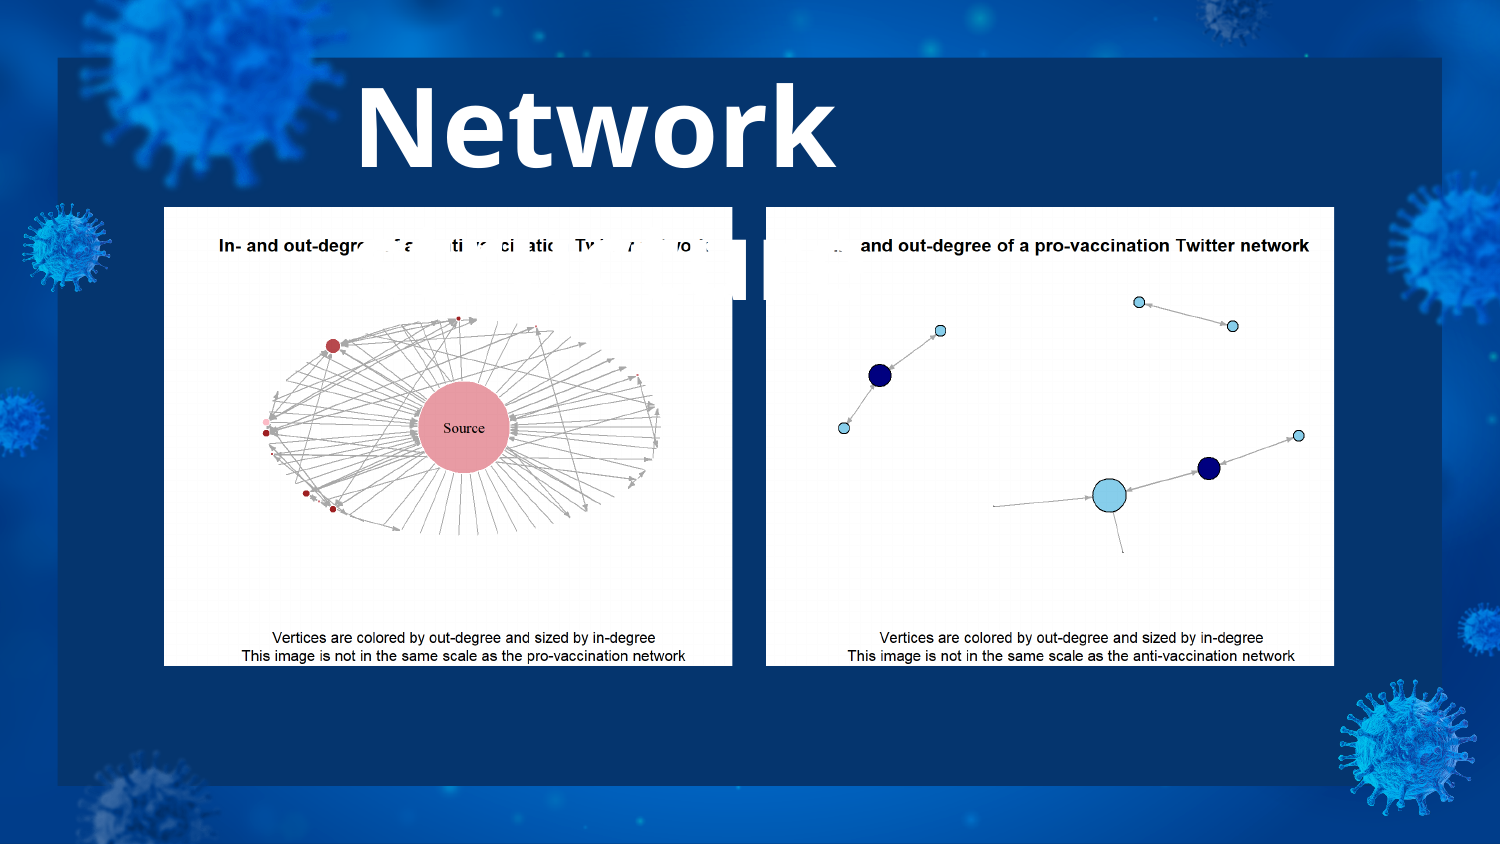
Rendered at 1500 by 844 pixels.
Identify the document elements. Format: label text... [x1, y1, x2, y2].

picture [0, 0, 1500, 844]
text_box Network structure [337, 42, 1310, 134]
